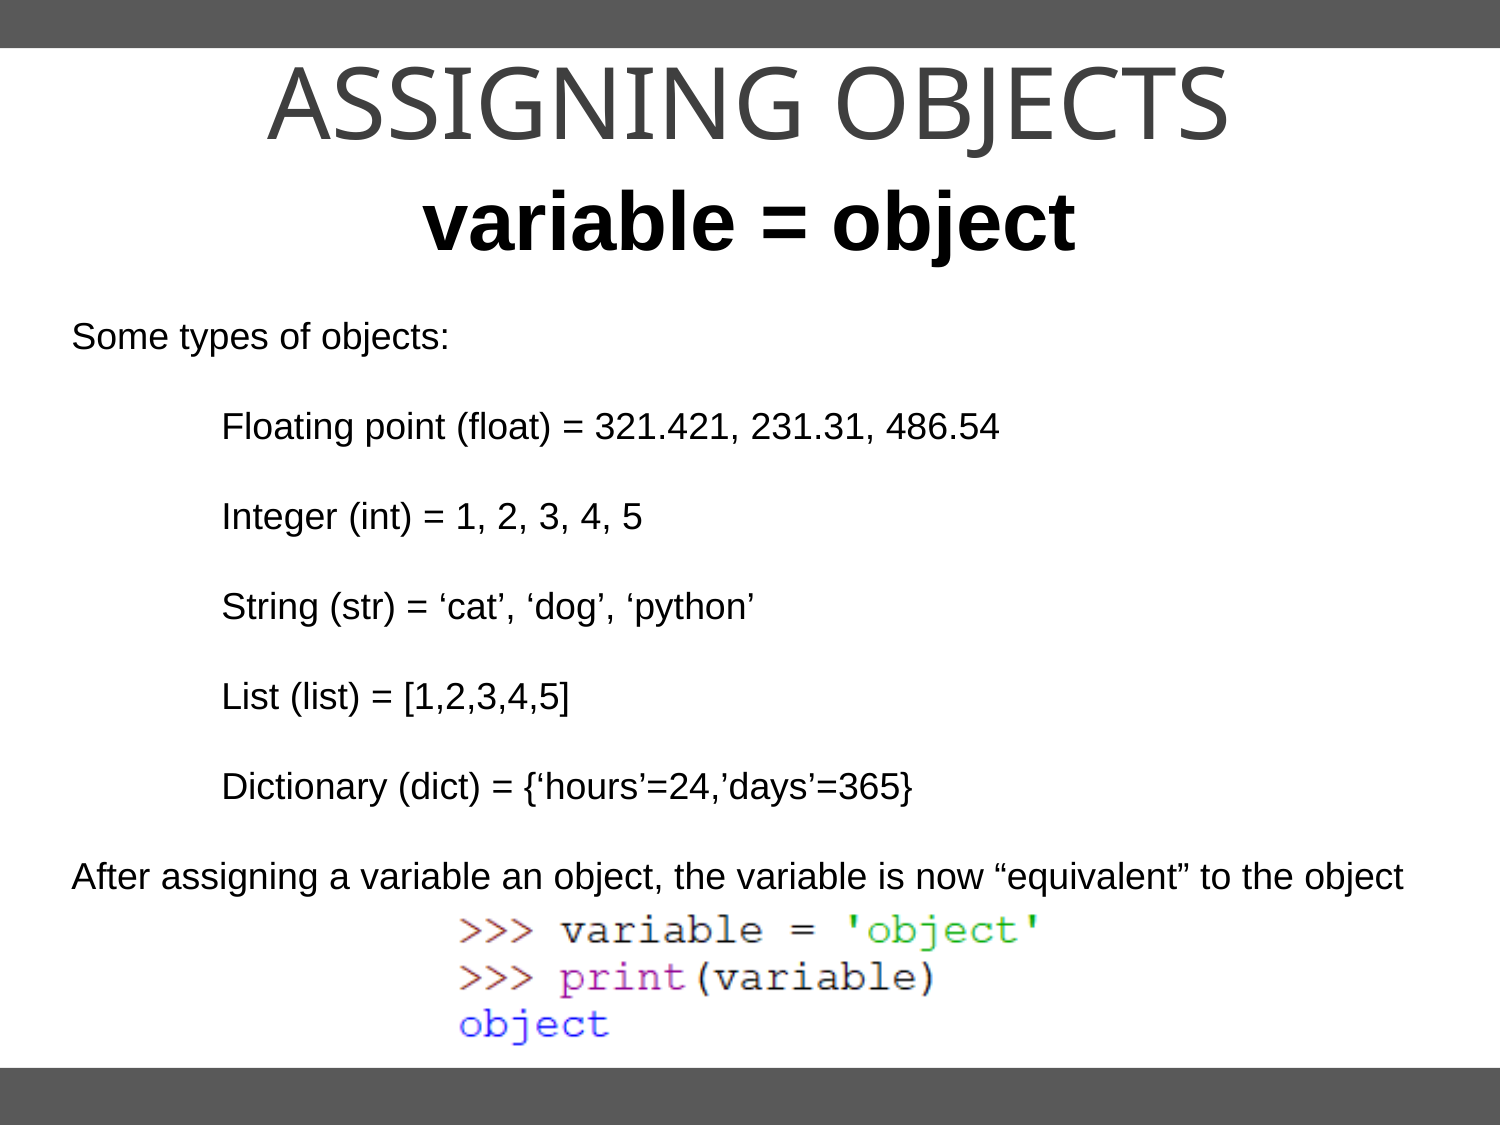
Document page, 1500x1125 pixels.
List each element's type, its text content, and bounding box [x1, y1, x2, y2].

text_box [0, 1067, 1500, 1125]
text_box [0, 0, 1500, 49]
picture [450, 911, 1050, 1050]
text_box ASSIGNING OBJECTS [0, 56, 1500, 263]
text_box variable = object Some types of objects: Floating point (float) = 321.421, 231.31, 486.54 Integer (int) = 1, 2, 3, 4, 5 String (str) = ‘cat’, ‘dog’, ‘python’ List (list) = [1,2,3,4,5] Dictionary (dict) = {‘hours’=24,’days’=365} After assigning a variable an object, the variable is now “equivalent” to the object [63, 159, 1437, 905]
